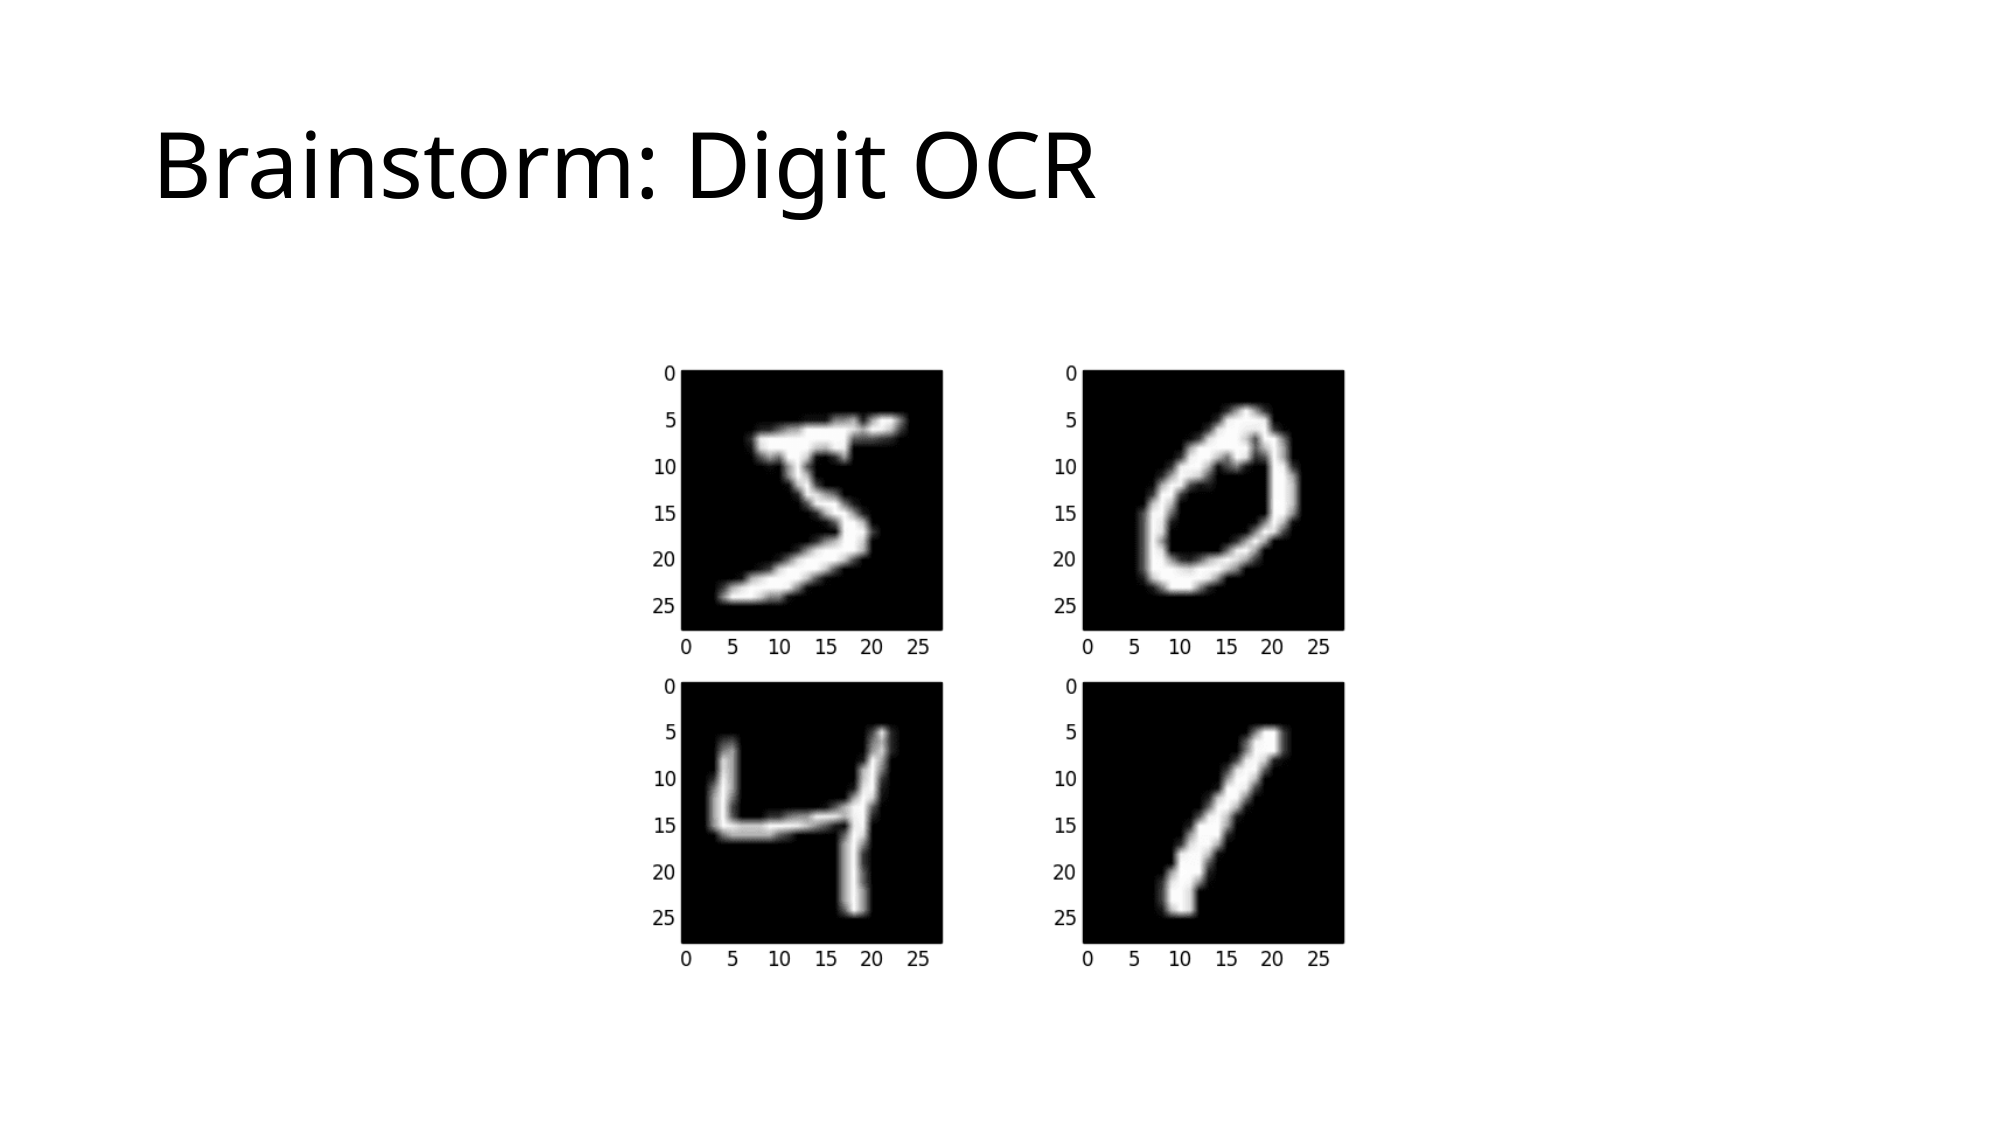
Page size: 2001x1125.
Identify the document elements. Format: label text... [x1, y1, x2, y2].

title Brainstorm: Digit OCR [137, 59, 1863, 278]
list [526, 299, 1474, 1014]
